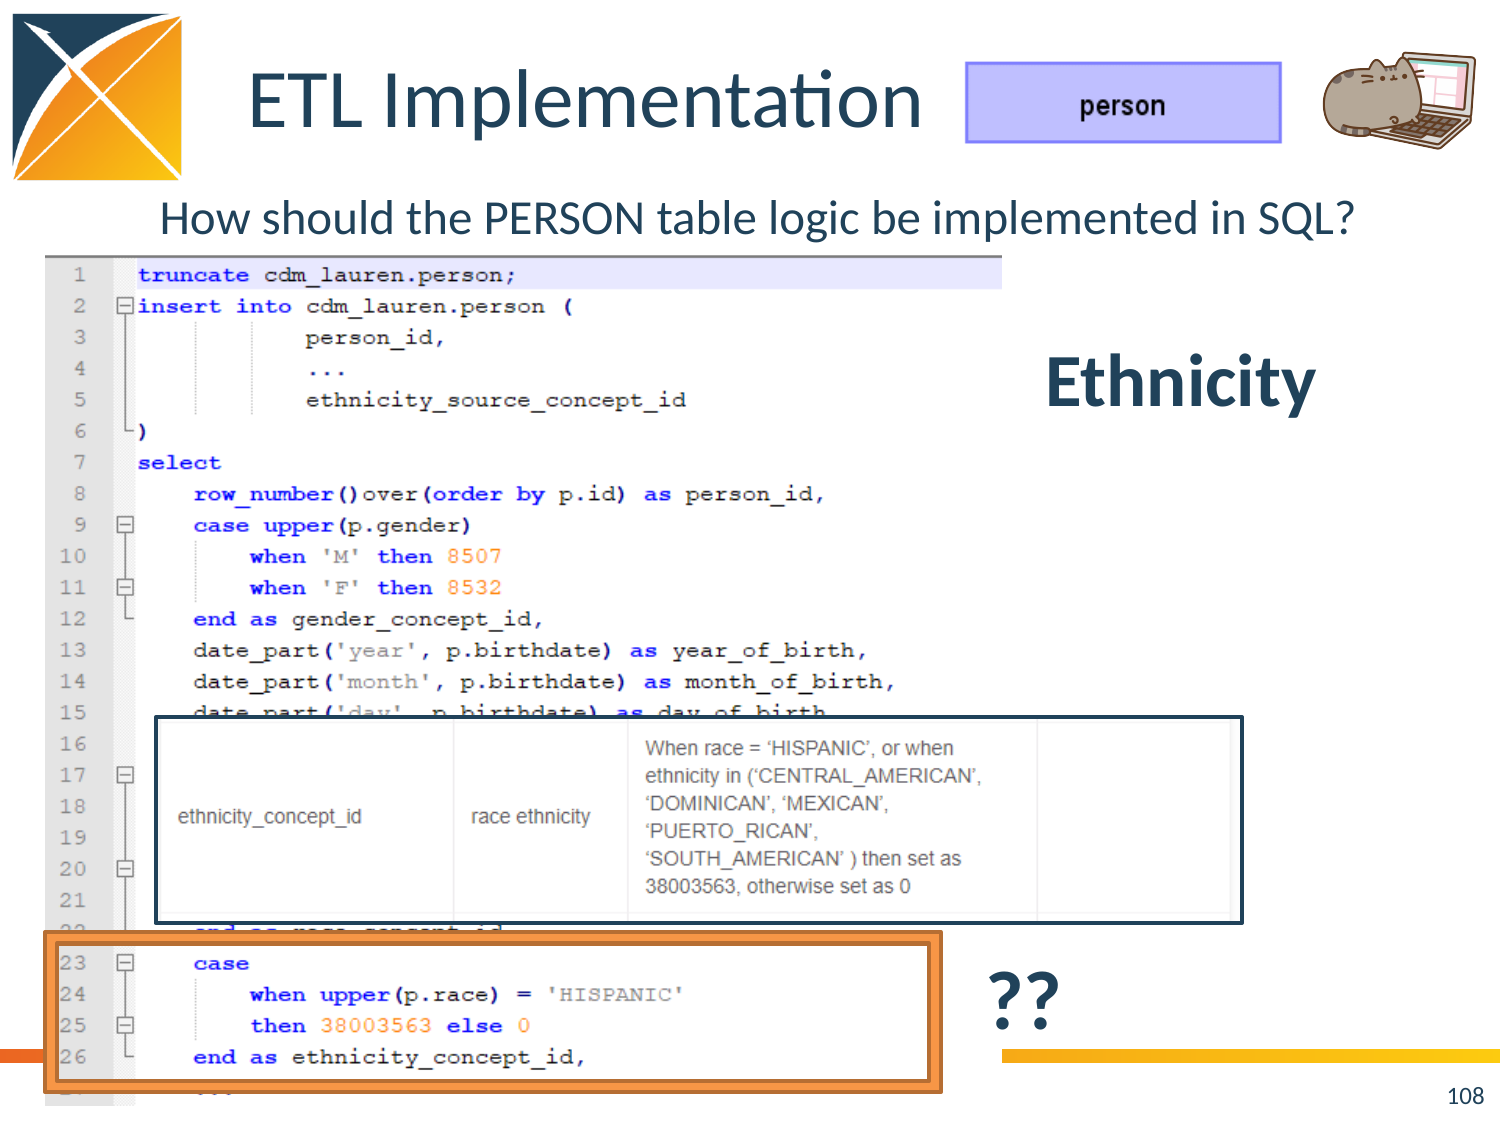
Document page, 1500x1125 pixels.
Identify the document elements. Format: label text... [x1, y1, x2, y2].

text_box ?? [1005, 938, 1091, 1056]
picture [956, 51, 1290, 151]
picture [1312, 9, 1495, 192]
picture [0, 0, 206, 200]
picture [45, 255, 1240, 1107]
text_box Ethnicity [1030, 323, 1425, 434]
slide_number 108 [1149, 1065, 1500, 1125]
text_box How should the PERSON table logic be implemented in SQL? [144, 178, 1495, 252]
title ETL Implementation [187, 24, 985, 163]
